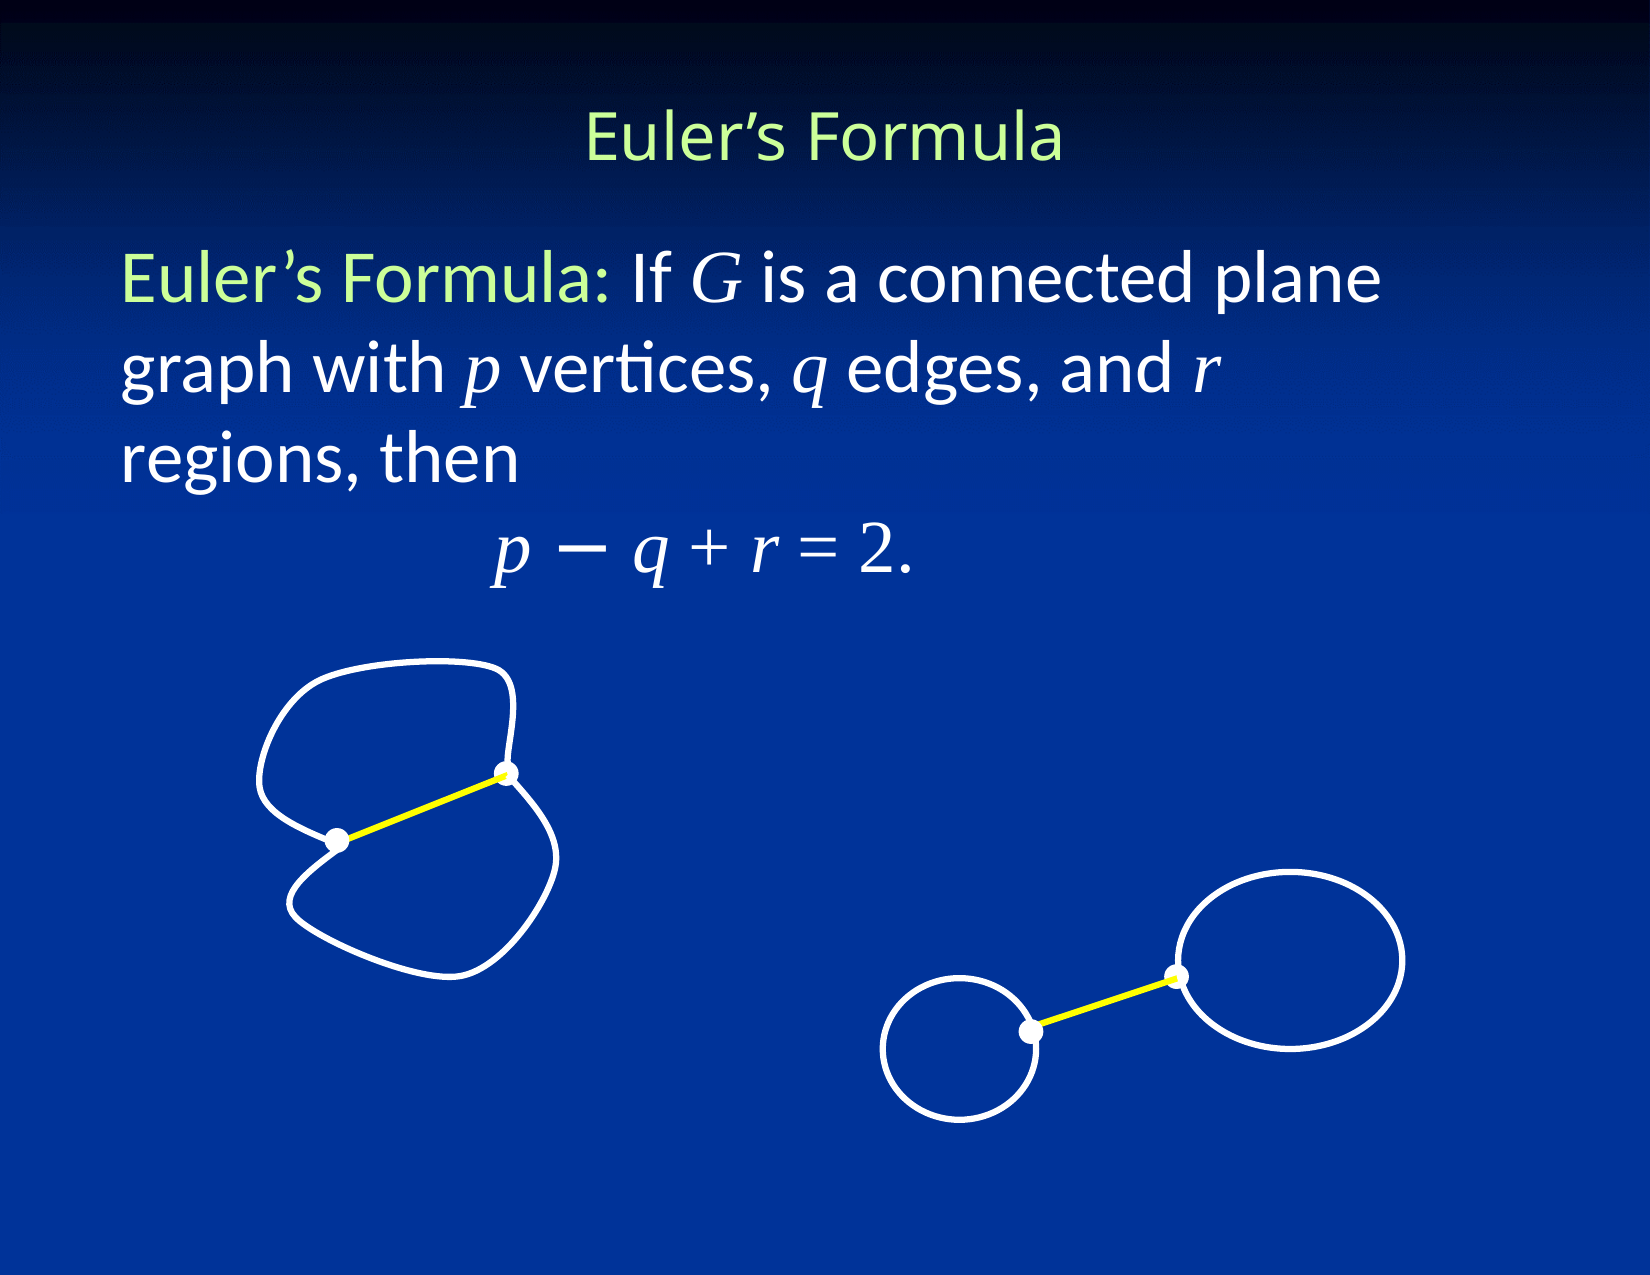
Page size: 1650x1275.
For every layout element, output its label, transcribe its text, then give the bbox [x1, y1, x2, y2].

text_box Euler’s Formula: If G is a connected plane graph with p vertices, q edges, and r regions, then p − q + r = 2. [106, 219, 1440, 596]
title Euler’s Formula [107, 93, 1543, 307]
text_box [496, 763, 517, 781]
text_box [289, 779, 557, 977]
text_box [882, 871, 1403, 1120]
picture [0, 0, 1650, 1275]
text_box [259, 661, 514, 840]
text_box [330, 774, 509, 846]
